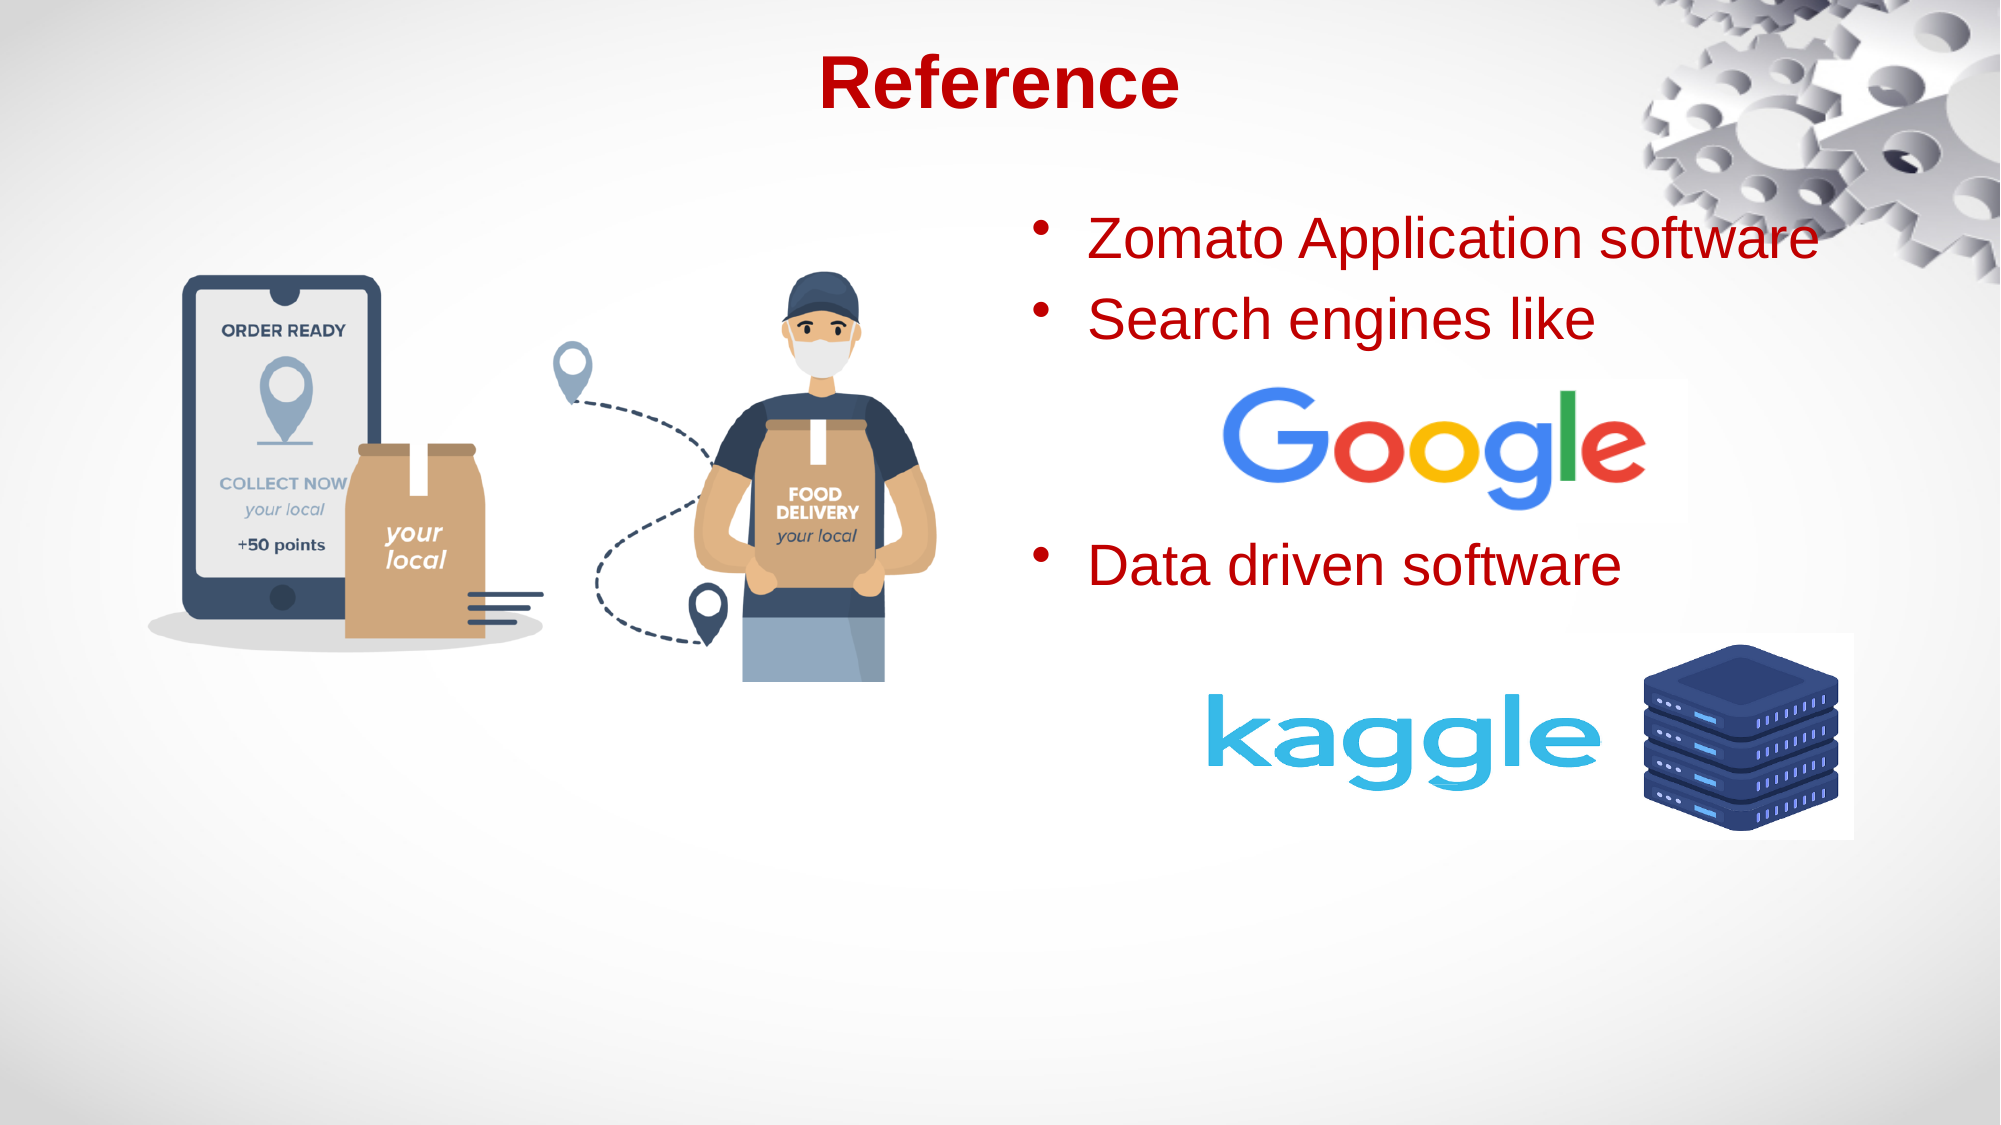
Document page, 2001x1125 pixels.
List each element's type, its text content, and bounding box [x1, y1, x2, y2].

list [81, 239, 966, 682]
list Zomato Application software Search engines like Data driven software [1016, 192, 1901, 1006]
title Reference [99, 30, 1901, 127]
picture [0, 0, 2000, 1125]
